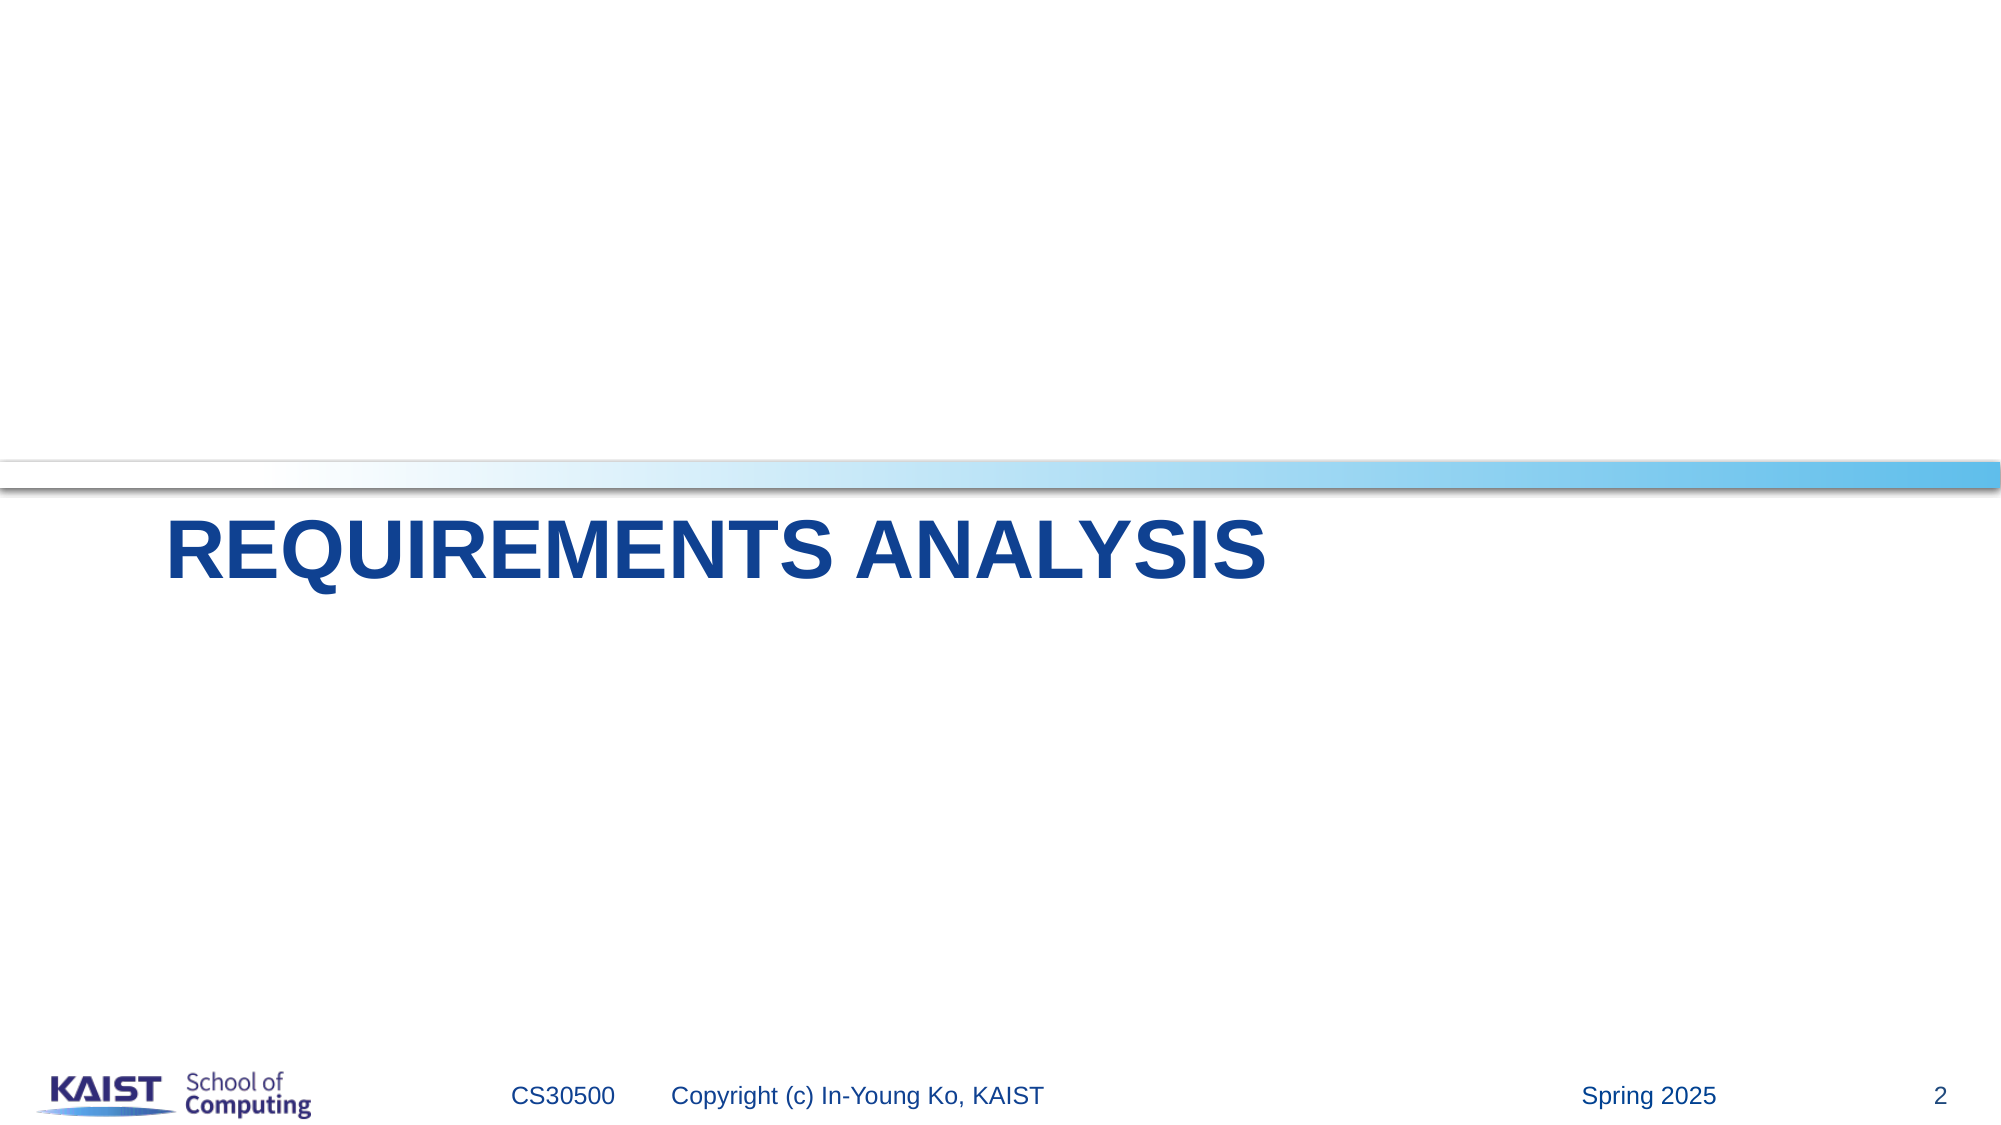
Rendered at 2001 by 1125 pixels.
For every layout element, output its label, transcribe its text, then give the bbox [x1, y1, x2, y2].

picture [33, 1053, 311, 1125]
slide_number 2 [1833, 1065, 1963, 1125]
title Requirements Analysis [150, 487, 1850, 711]
footer CS30500 Copyright (c) In-Young Ko, KAIST [496, 1065, 1517, 1125]
slide_number Spring 2025 [1566, 1064, 1800, 1125]
